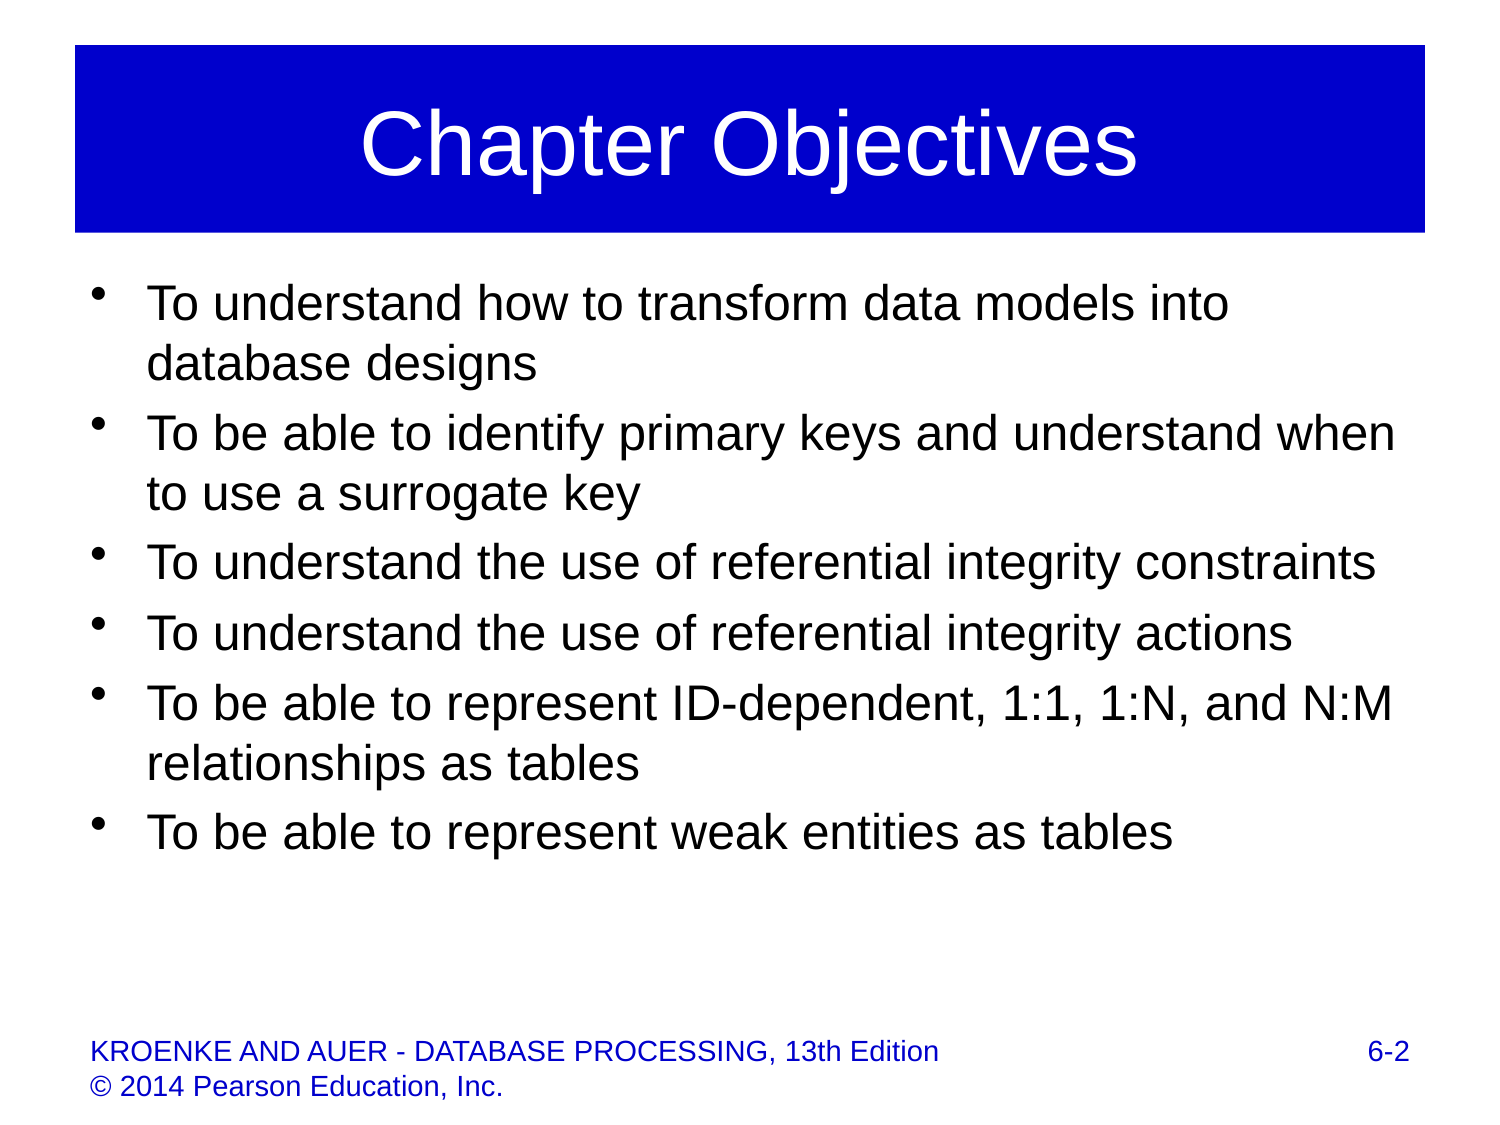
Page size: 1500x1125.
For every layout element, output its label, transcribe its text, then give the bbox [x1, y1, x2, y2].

slide_number 6-2 [1074, 1024, 1426, 1103]
title Chapter Objectives [75, 45, 1425, 233]
list To understand how to transform data models into database designs To be able to identify primary keys and understand when to use a surrogate key To understand the use of referential integrity constraints To understand the use of referential integrity actions To be able to represent ID-dependent, 1:1, 1:N, and N:M relationships as tables To be able to represent weak entities as tables [75, 262, 1425, 1005]
footer KROENKE AND AUER - DATABASE PROCESSING, 13th Edition © 2014 Pearson Education, Inc. [74, 1024, 976, 1104]
